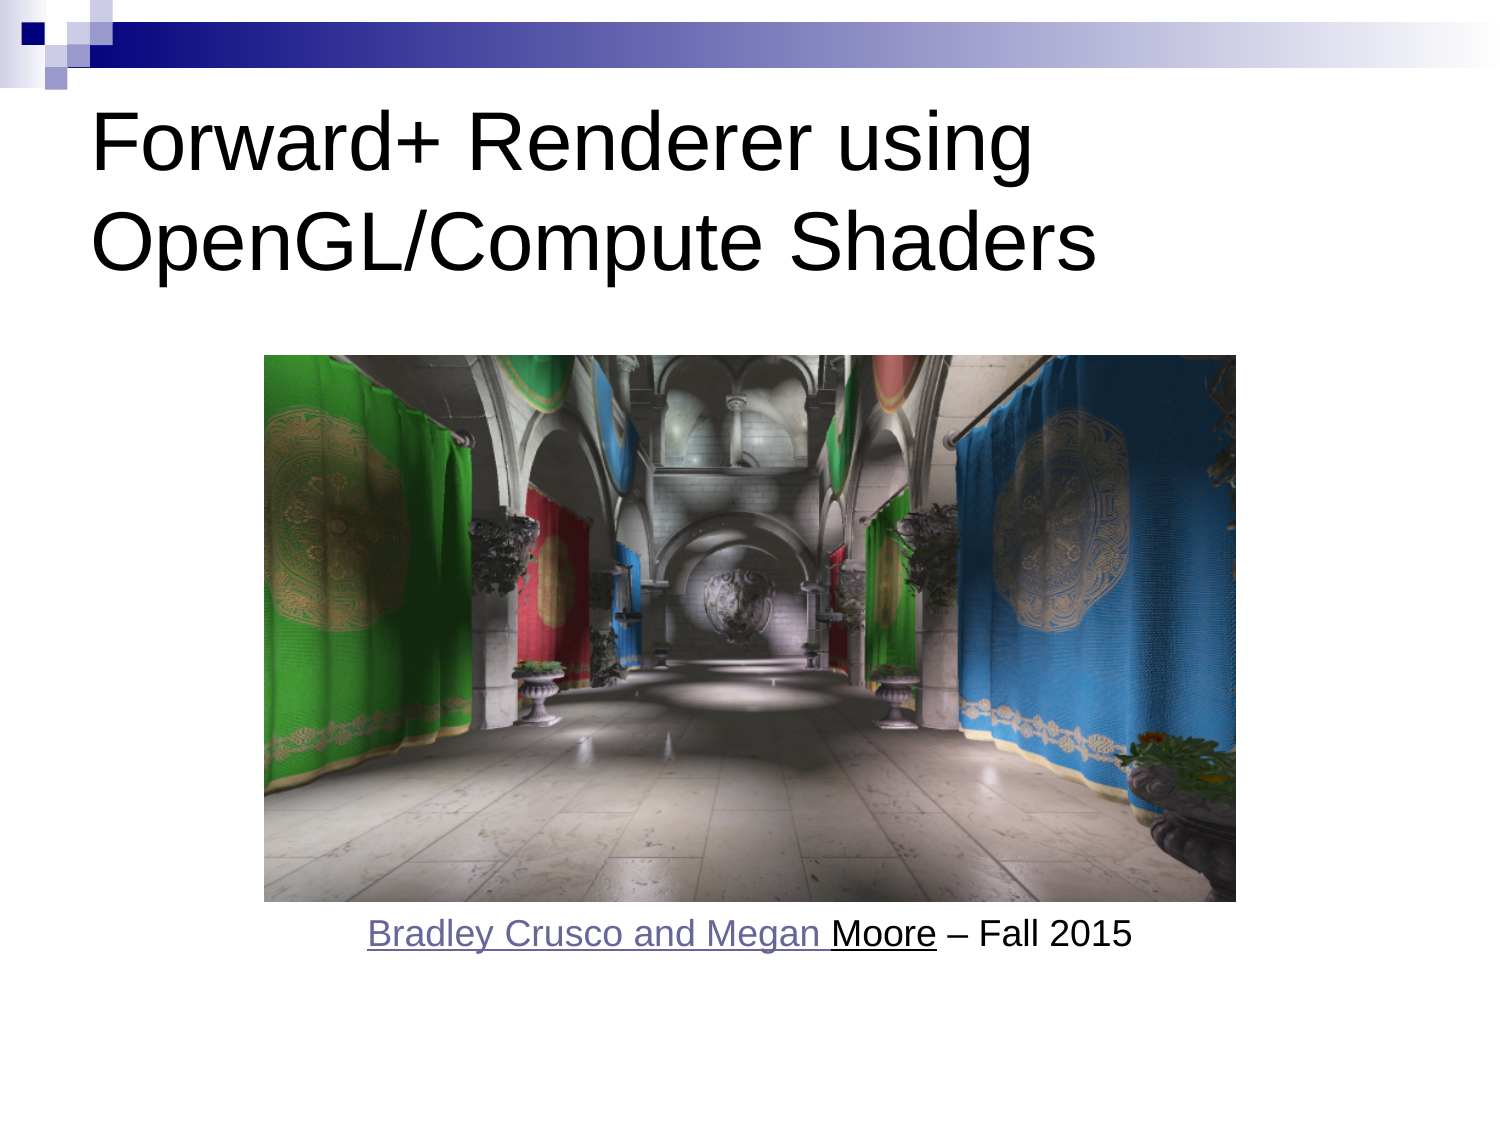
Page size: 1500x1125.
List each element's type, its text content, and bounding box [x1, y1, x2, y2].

picture [264, 355, 1236, 902]
text_box Bradley Crusco and Megan Moore – Fall 2015 [299, 910, 1200, 962]
title Forward+ Renderer using OpenGL/Compute Shaders [75, 75, 1425, 300]
